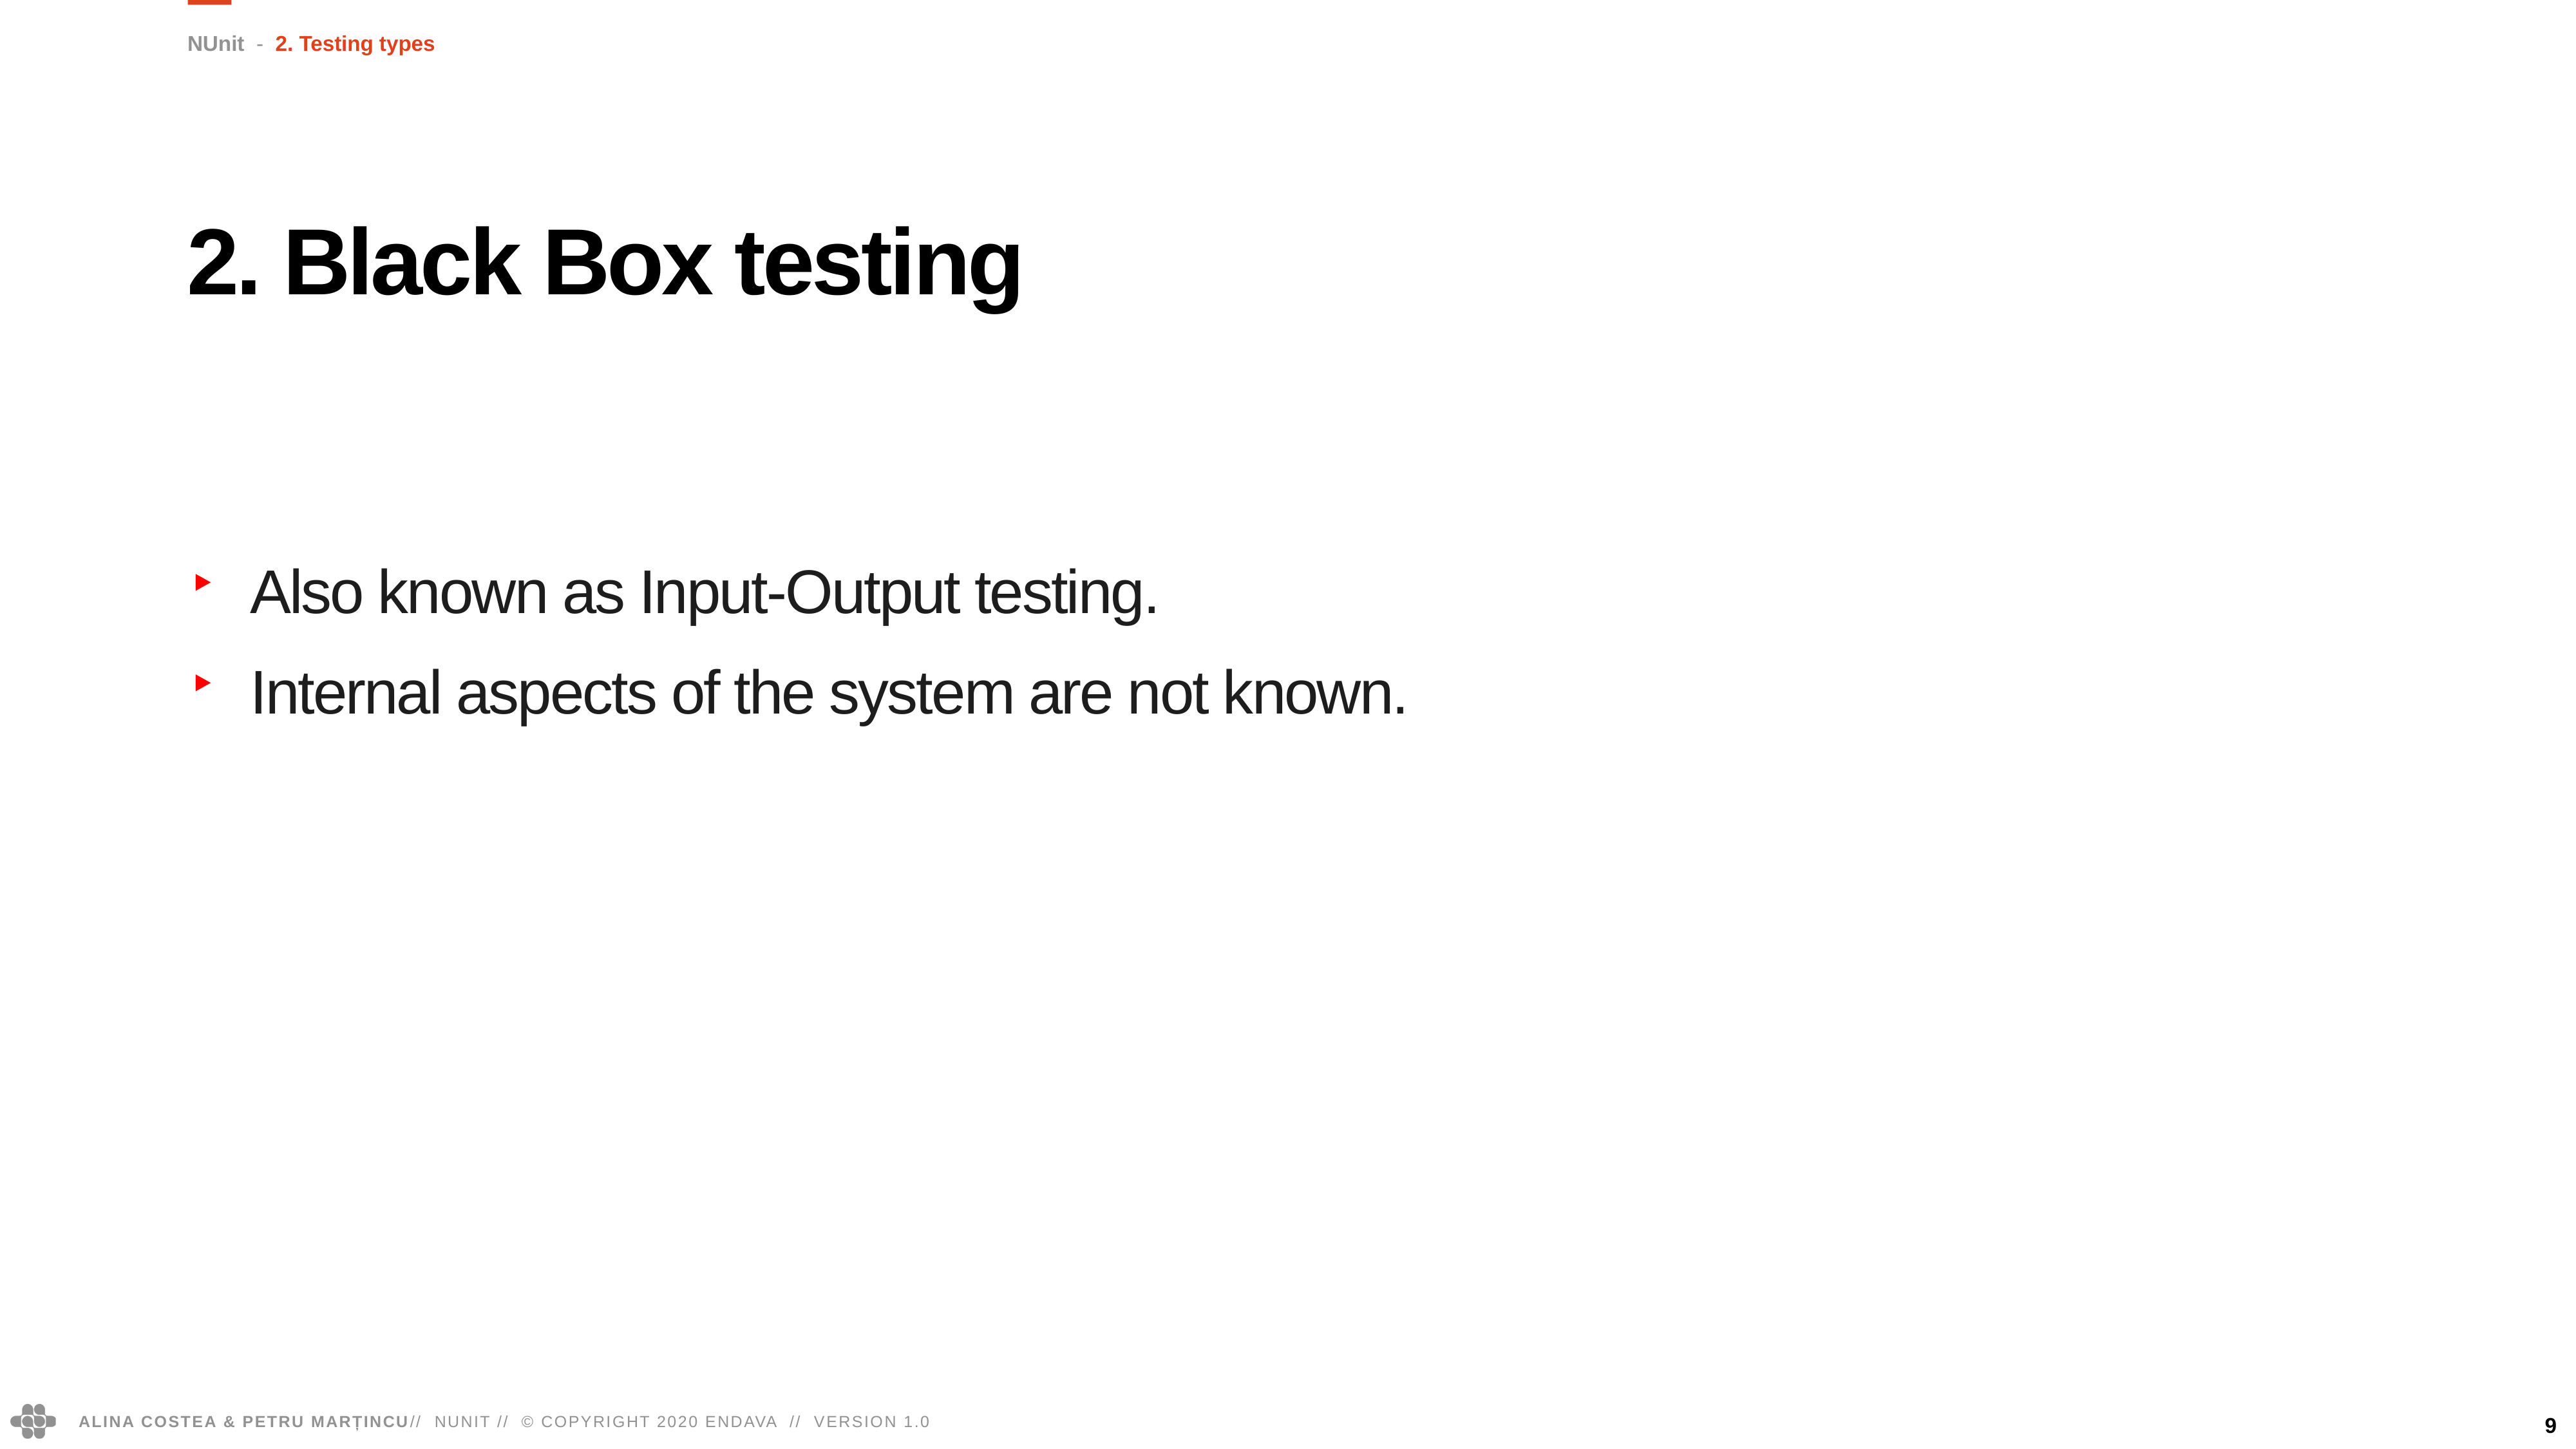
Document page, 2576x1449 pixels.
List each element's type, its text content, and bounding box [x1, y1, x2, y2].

text_box 2. Black Box testing [181, 184, 1633, 319]
list NUnit - 2. Testing types [179, 21, 449, 64]
slide_number 9 [2523, 1403, 2565, 1445]
text_box Also known as Input-Output testing. Internal aspects of the system are not known. [182, 544, 1587, 734]
